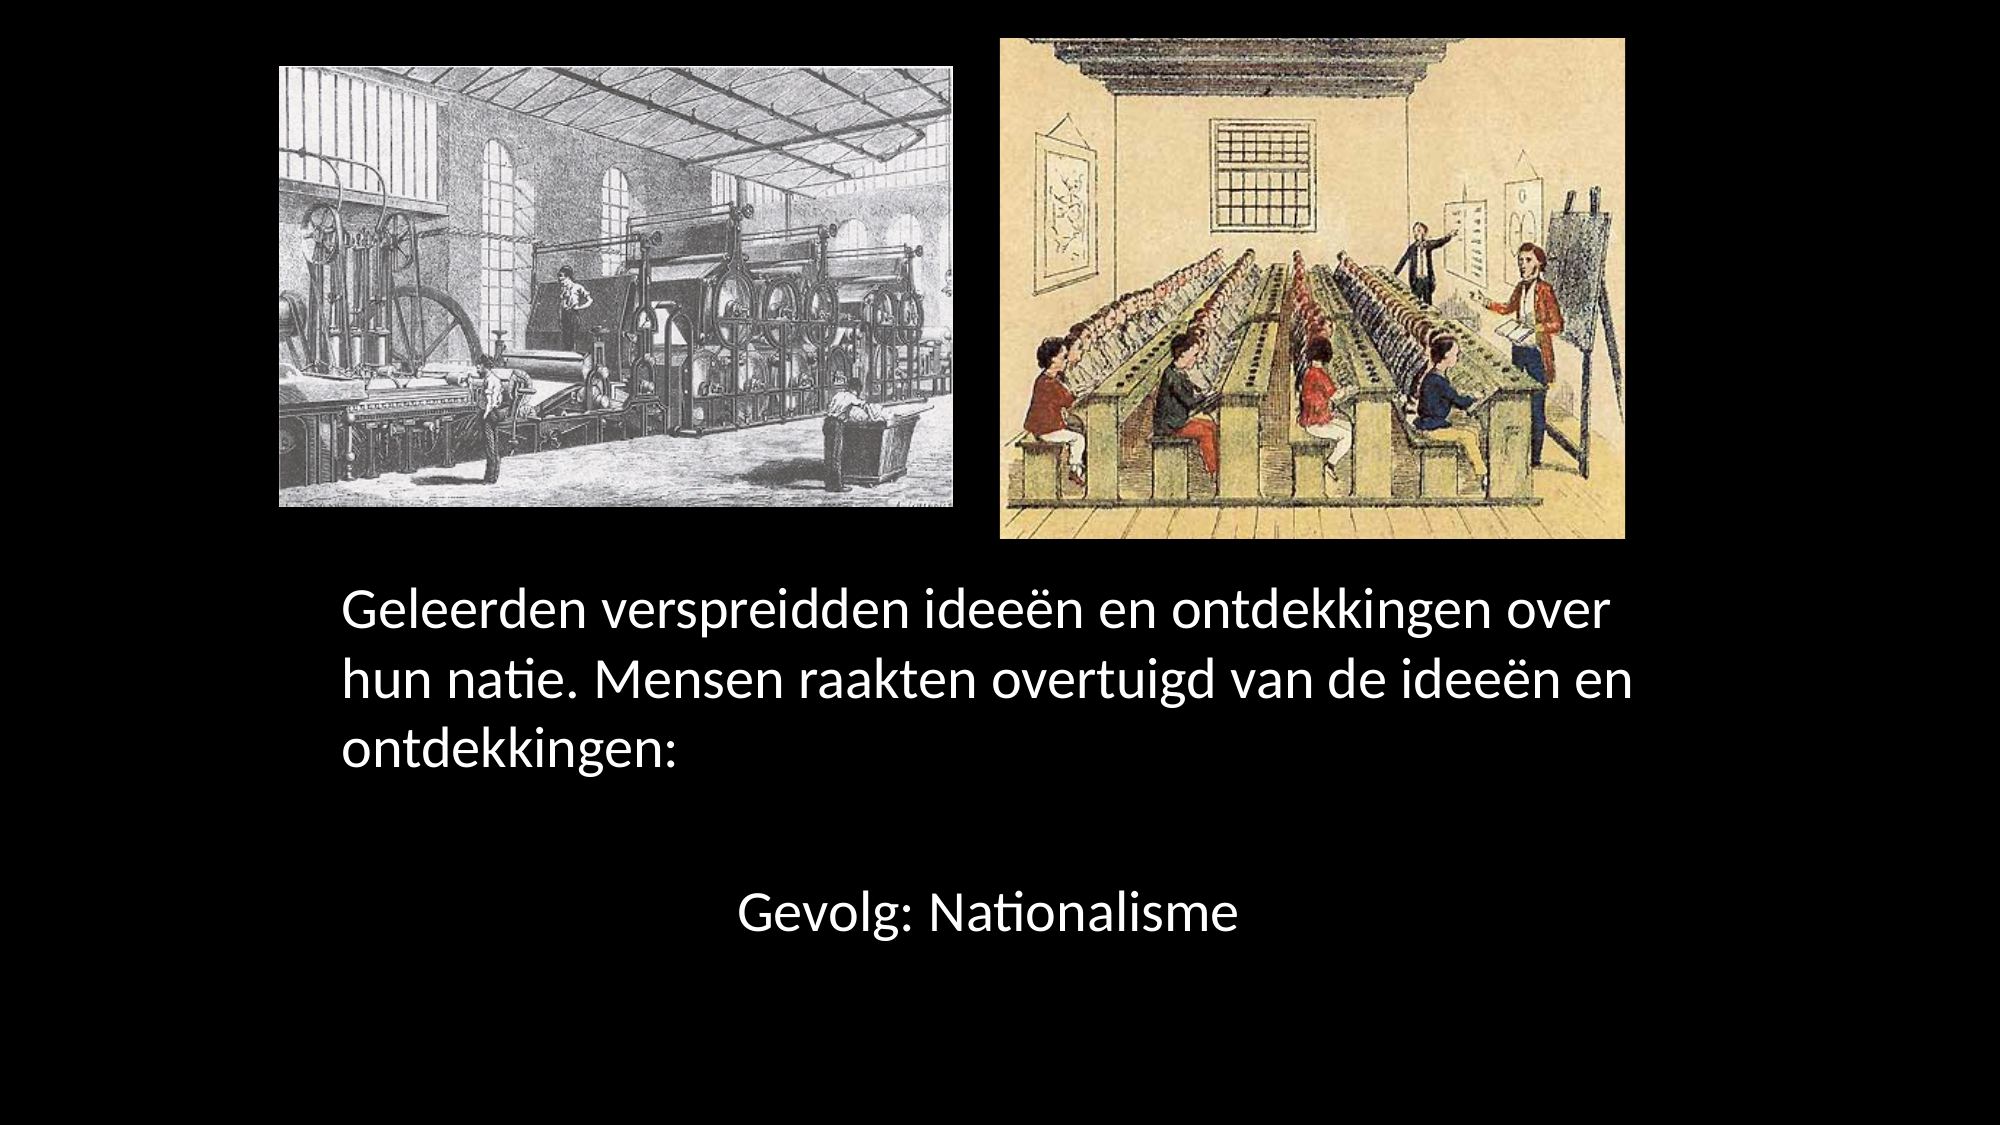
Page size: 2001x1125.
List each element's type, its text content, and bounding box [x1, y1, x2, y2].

picture [999, 37, 1626, 540]
list Geleerden verspreidden ideeën en ontdekkingen over hun natie. Mensen raakten overtuigd van de ideeën en ontdekkingen: Gevolg: Nationalisme [326, 562, 1677, 981]
picture [279, 66, 953, 507]
